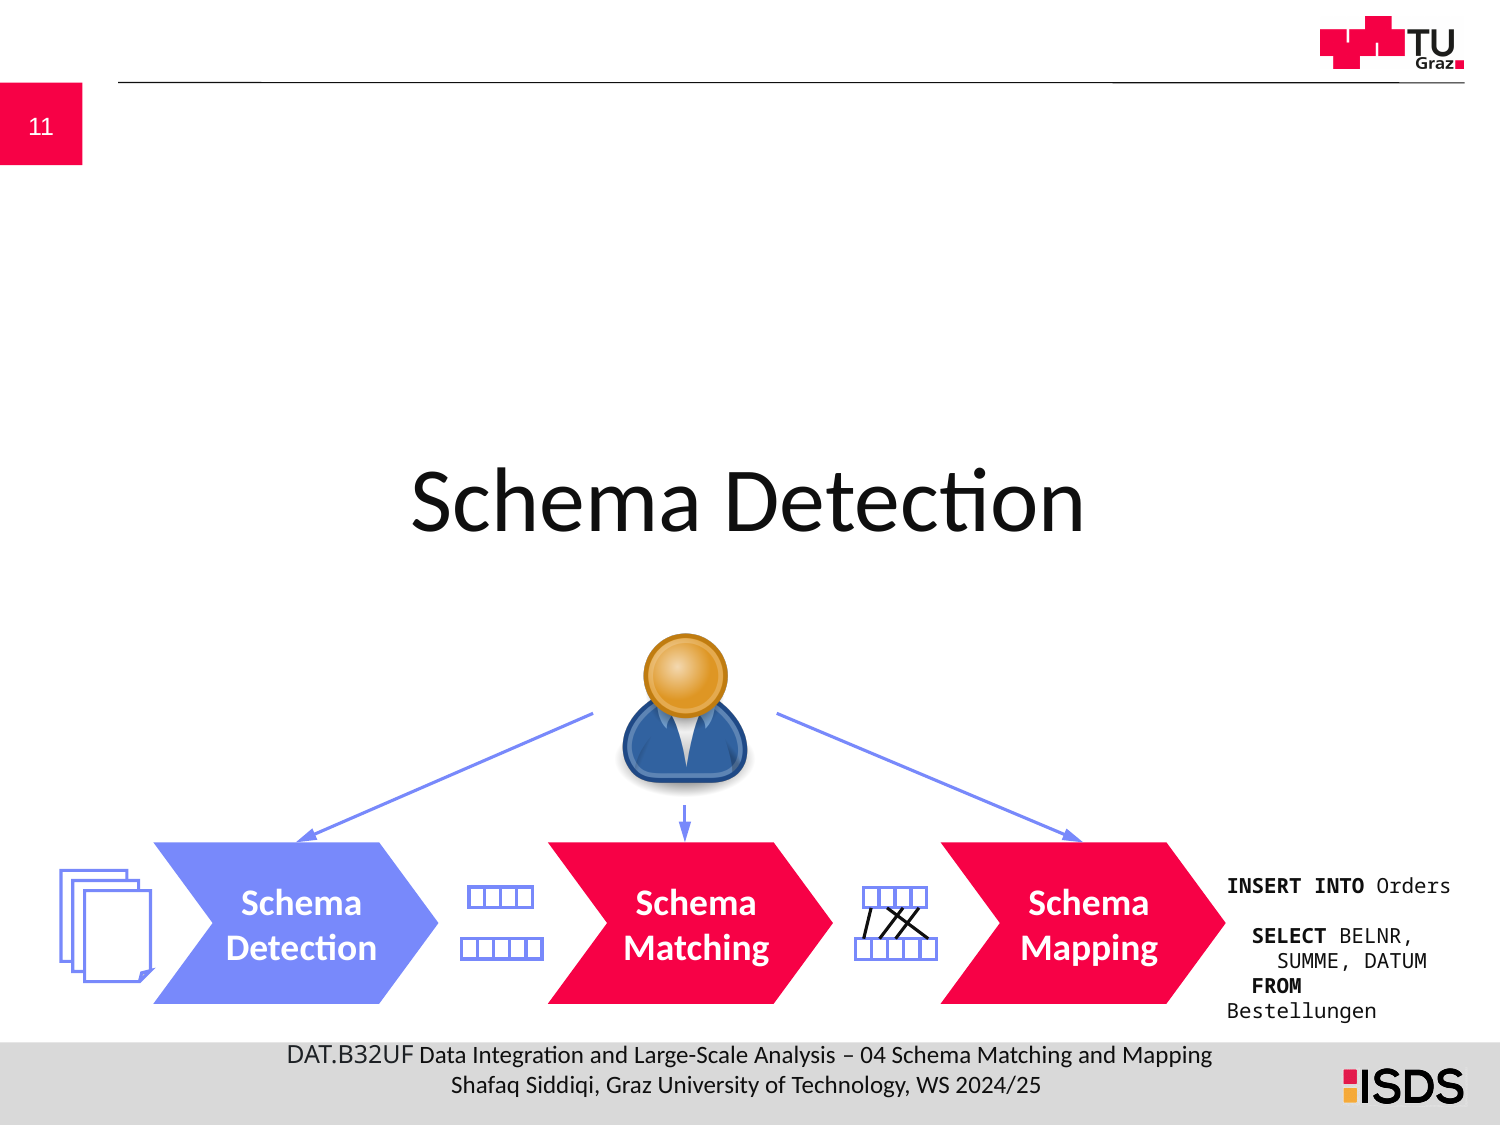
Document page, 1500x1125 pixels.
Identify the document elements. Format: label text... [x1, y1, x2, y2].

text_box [886, 907, 929, 939]
text_box Schema Matching [546, 841, 834, 1005]
title Schema Detection [33, 343, 1465, 558]
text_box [879, 907, 886, 939]
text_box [776, 713, 1054, 843]
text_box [266, 713, 594, 843]
text_box Schema Detection [152, 841, 440, 1005]
picture [1320, 16, 1464, 69]
text_box Schema Mapping [939, 841, 1211, 1005]
picture [593, 621, 777, 806]
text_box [60, 870, 151, 982]
picture [1339, 1065, 1468, 1107]
text_box INSERT INTO Orders SELECT BELNR, SUMME, DATUM FROM Bestellungen [1211, 864, 1468, 1030]
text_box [863, 887, 927, 908]
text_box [461, 938, 542, 959]
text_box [855, 938, 937, 960]
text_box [863, 907, 872, 939]
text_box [468, 886, 533, 908]
